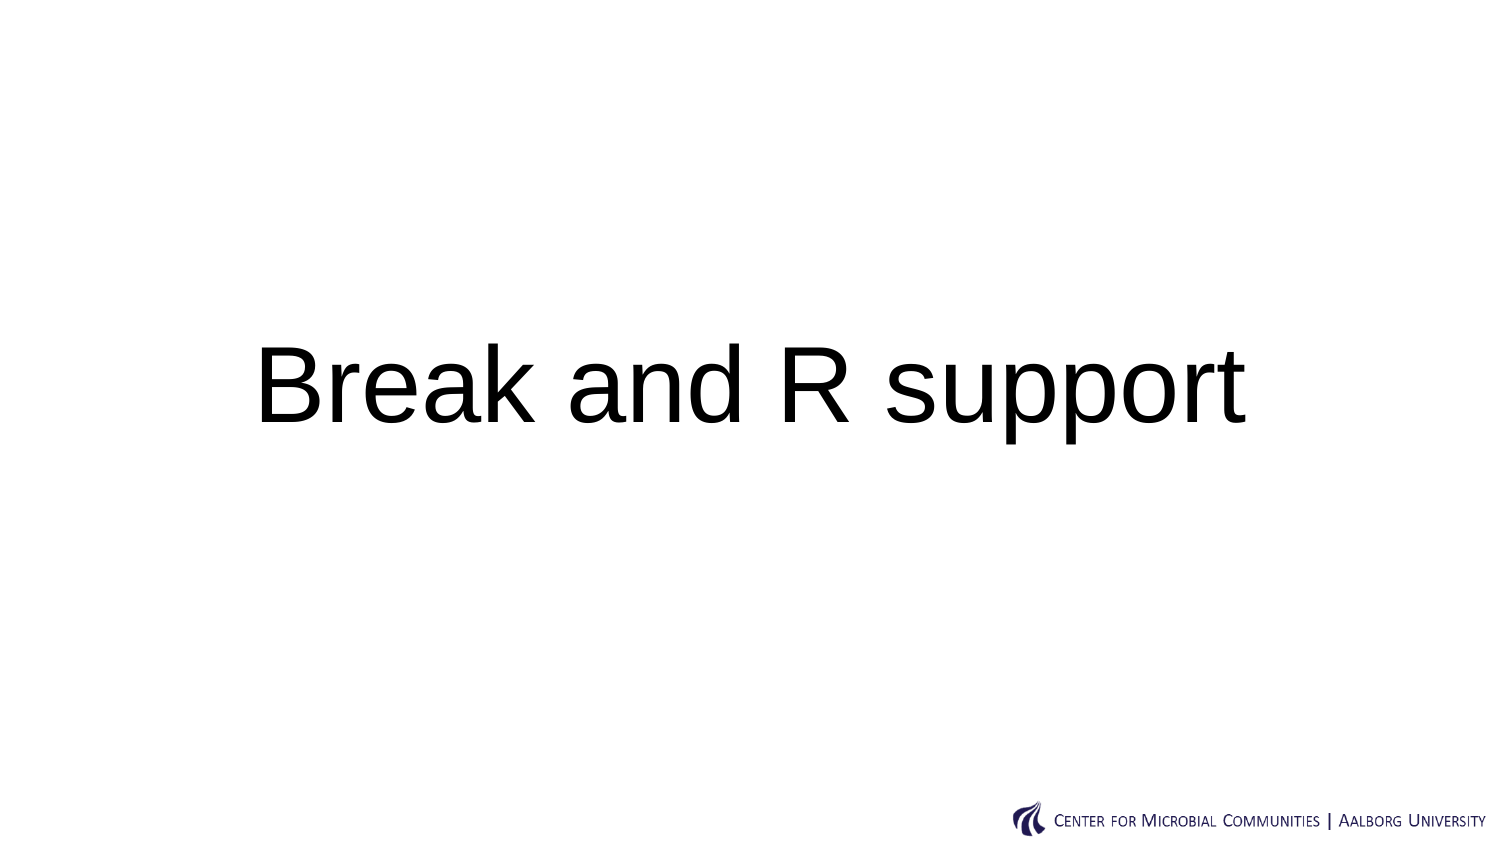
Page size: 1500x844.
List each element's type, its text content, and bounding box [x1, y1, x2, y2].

title Break and R support [51, 122, 1449, 459]
picture [984, 792, 1500, 844]
